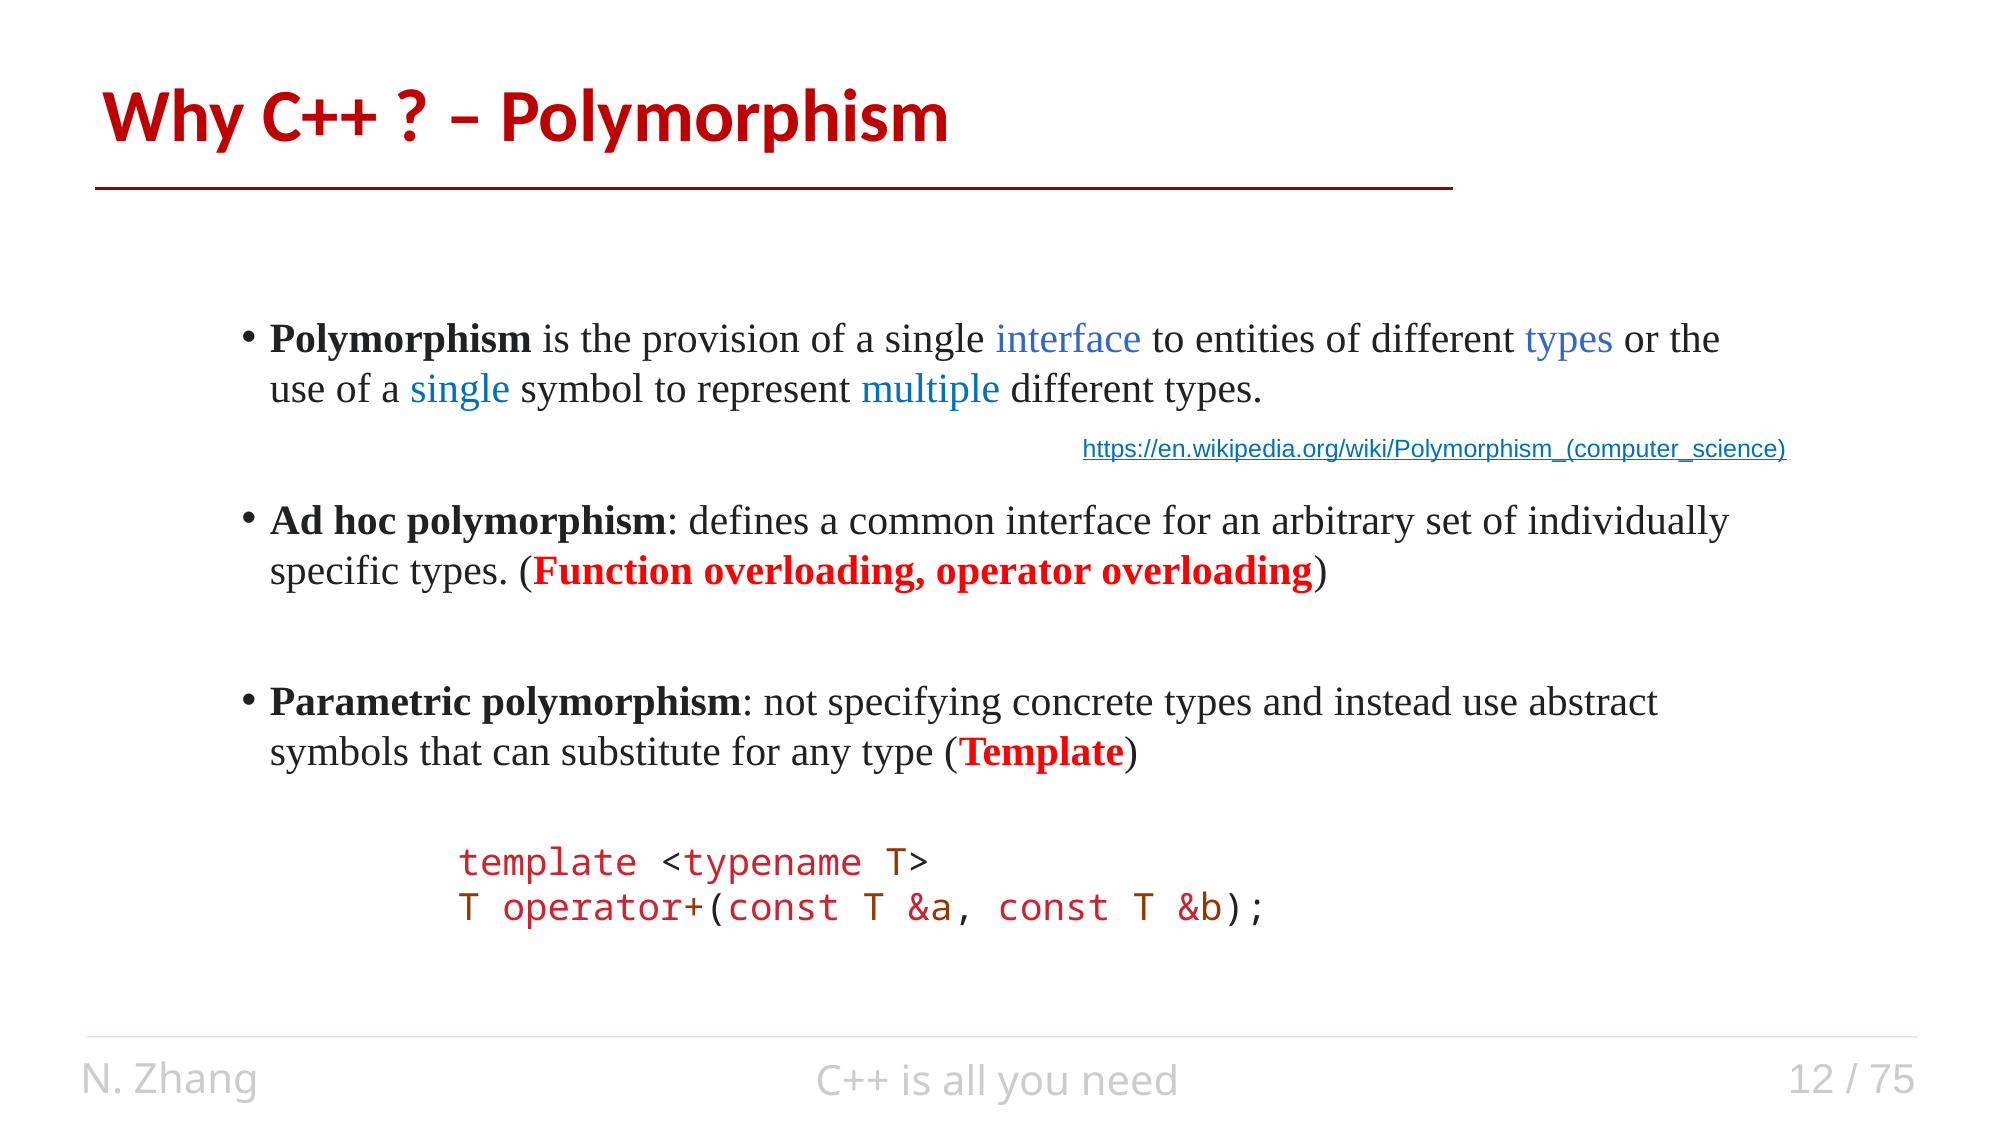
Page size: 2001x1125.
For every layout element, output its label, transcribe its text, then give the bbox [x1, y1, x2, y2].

text_box Polymorphism is the provision of a single interface to entities of different types or the use of a single symbol to represent multiple different types. Ad hoc polymorphism: defines a common interface for an arbitrary set of individually specific types. (Function overloading, operator overloading) Parametric polymorphism: not specifying concrete types and instead use abstract symbols that can substitute for any type (Template) [226, 238, 1778, 1036]
text_box template <typename T> T operator+(const T &a, const T &b); [443, 830, 1562, 936]
text_box https://en.wikipedia.org/wiki/Polymorphism_(computer_science) [1068, 380, 2000, 515]
text_box C++ is all you need [800, 1046, 1195, 1112]
text_box Why C++ ? – Polymorphism [88, 58, 1166, 164]
text_box N. Zhang [65, 1044, 274, 1110]
text_box 12 / 75 [1773, 1044, 1931, 1110]
